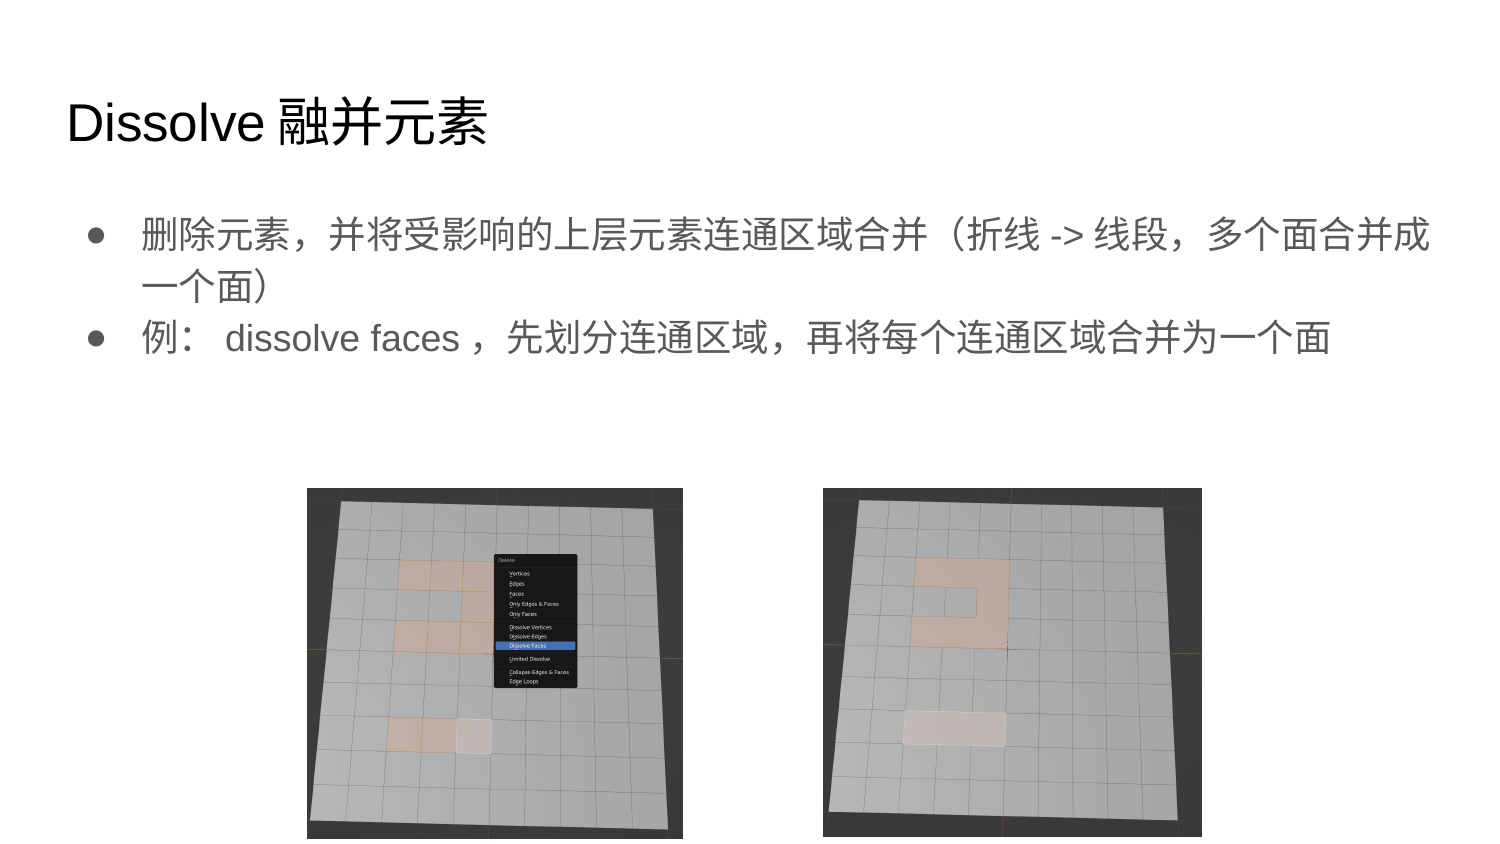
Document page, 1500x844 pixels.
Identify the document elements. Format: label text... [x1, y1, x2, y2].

list 删除元素，并将受影响的上层元素连通区域合并（折线->线段，多个面合并成一个面） 例：dissolve faces，先划分连通区域，再将每个连通区域合并为一个面 [51, 189, 1449, 750]
picture [822, 488, 1202, 838]
title Dissolve融并元素 [51, 72, 1449, 167]
picture [307, 488, 683, 840]
